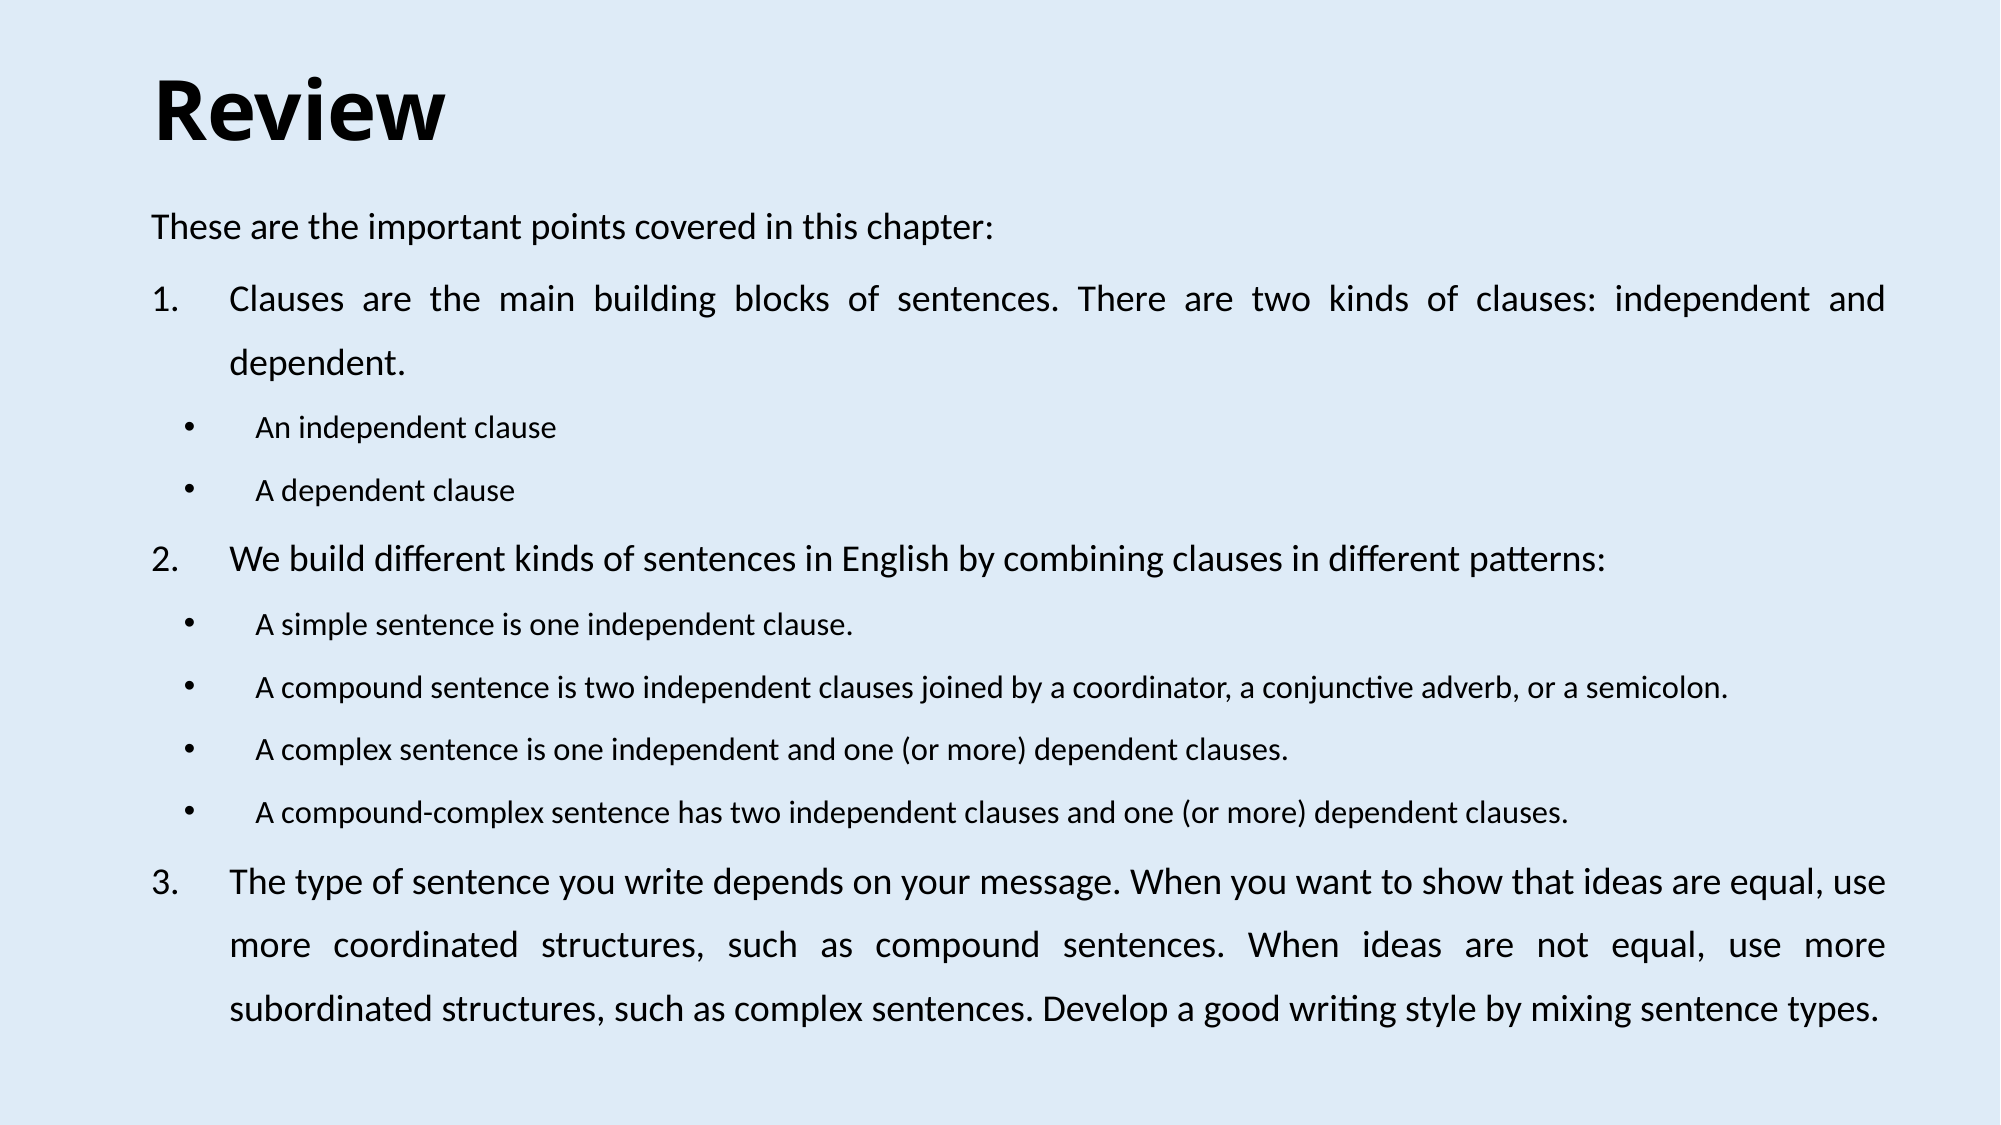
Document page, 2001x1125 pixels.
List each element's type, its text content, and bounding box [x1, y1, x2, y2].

title Review [137, 55, 1863, 172]
list These are the important points covered in this chapter: Clauses are the main building blocks of sentences. There are two kinds of clauses: independent and dependent. An independent clause A dependent clause We build different kinds of sentences in English by combining clauses in different patterns: A simple sentence is one independent clause. A compound sentence is two independent clauses joined by a coordinator, a conjunctive adverb, or a semicolon. A complex sentence is one independent and one (or more) dependent clauses. A compound-complex sentence has two independent clauses and one (or more) dependent clauses. The type of sentence you write depends on your message. When you want to show that ideas are equal, use more coordinated structures, such as compound sentences. When ideas are not equal, use more subordinated structures, such as complex sentences. Develop a good writing style by mixing sentence types. [136, 176, 1902, 1113]
